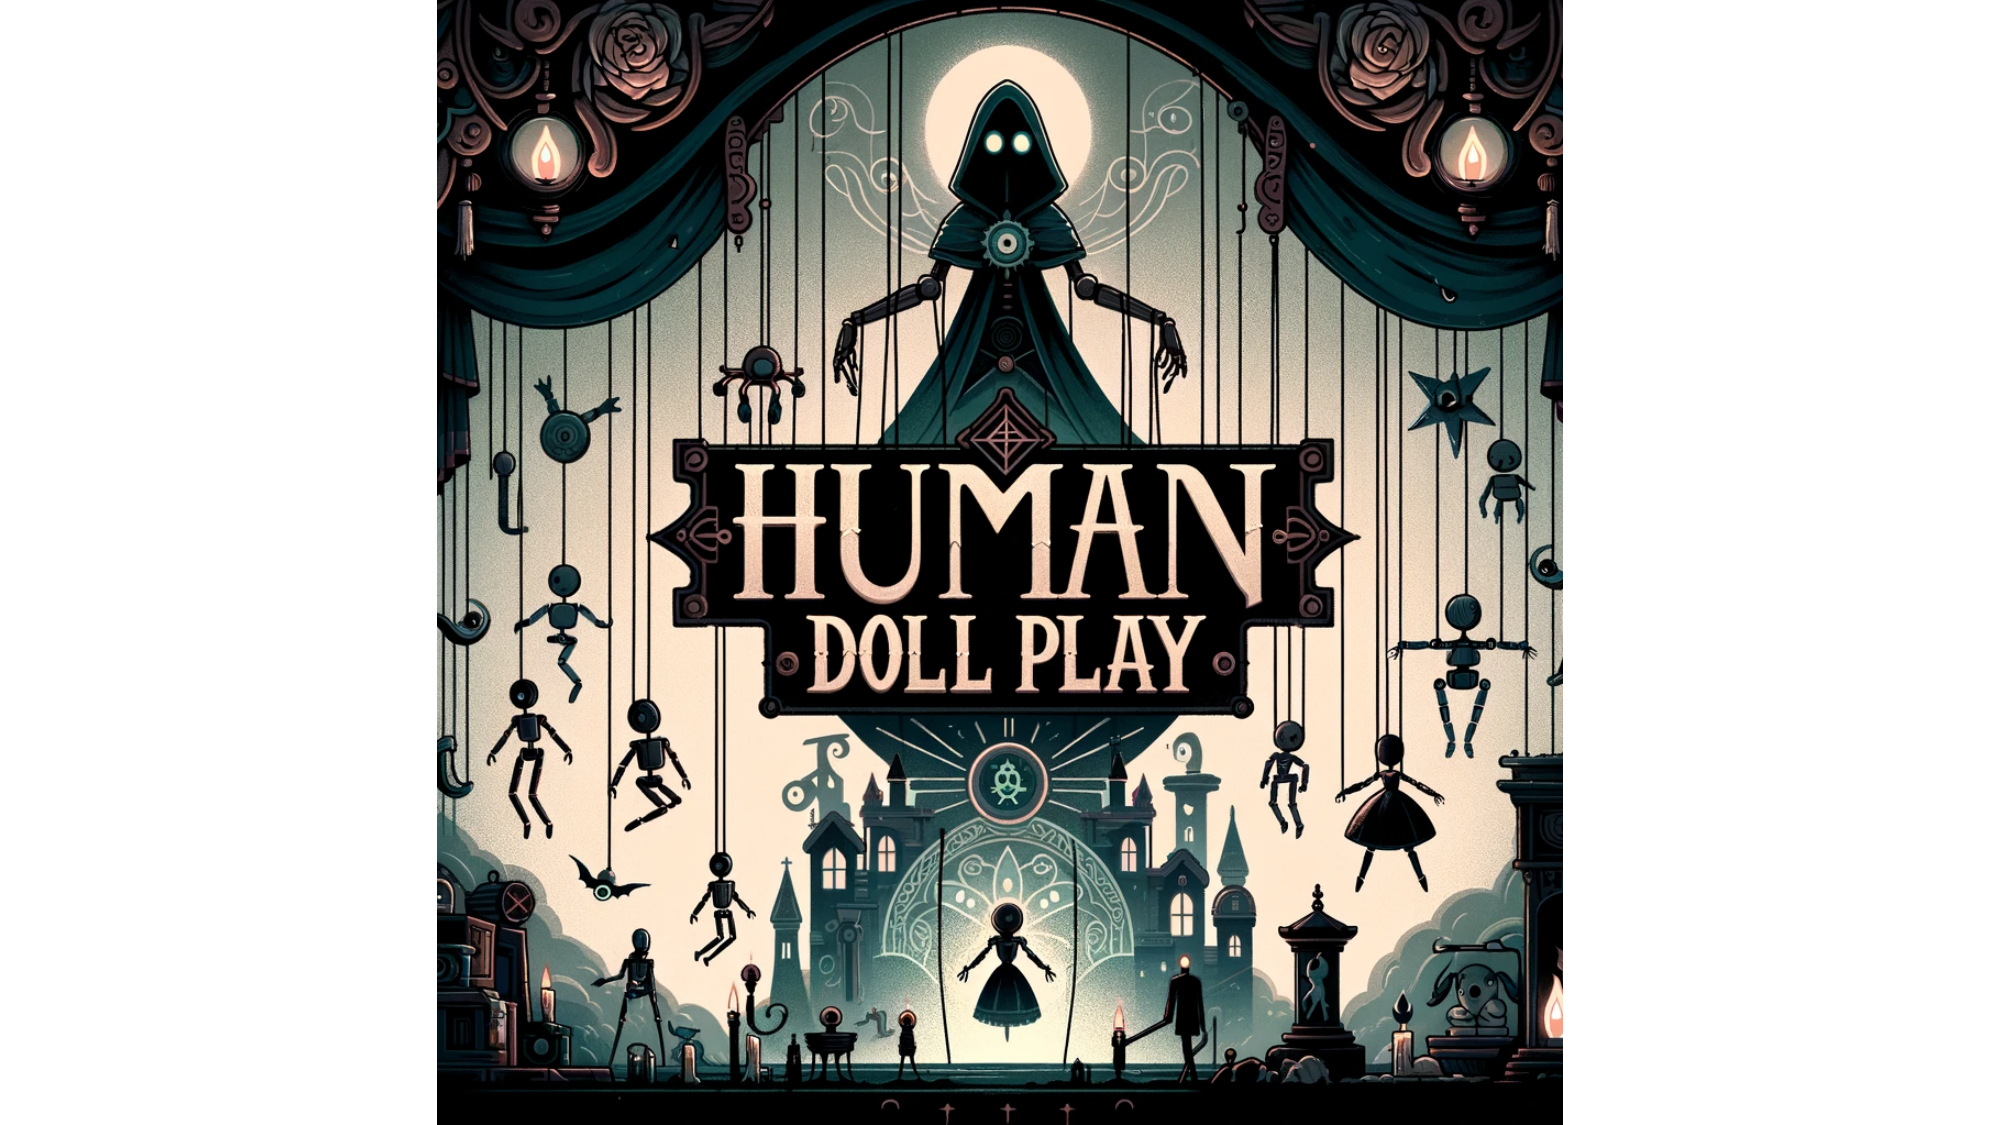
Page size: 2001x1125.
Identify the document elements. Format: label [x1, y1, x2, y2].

picture [437, 0, 1563, 1125]
